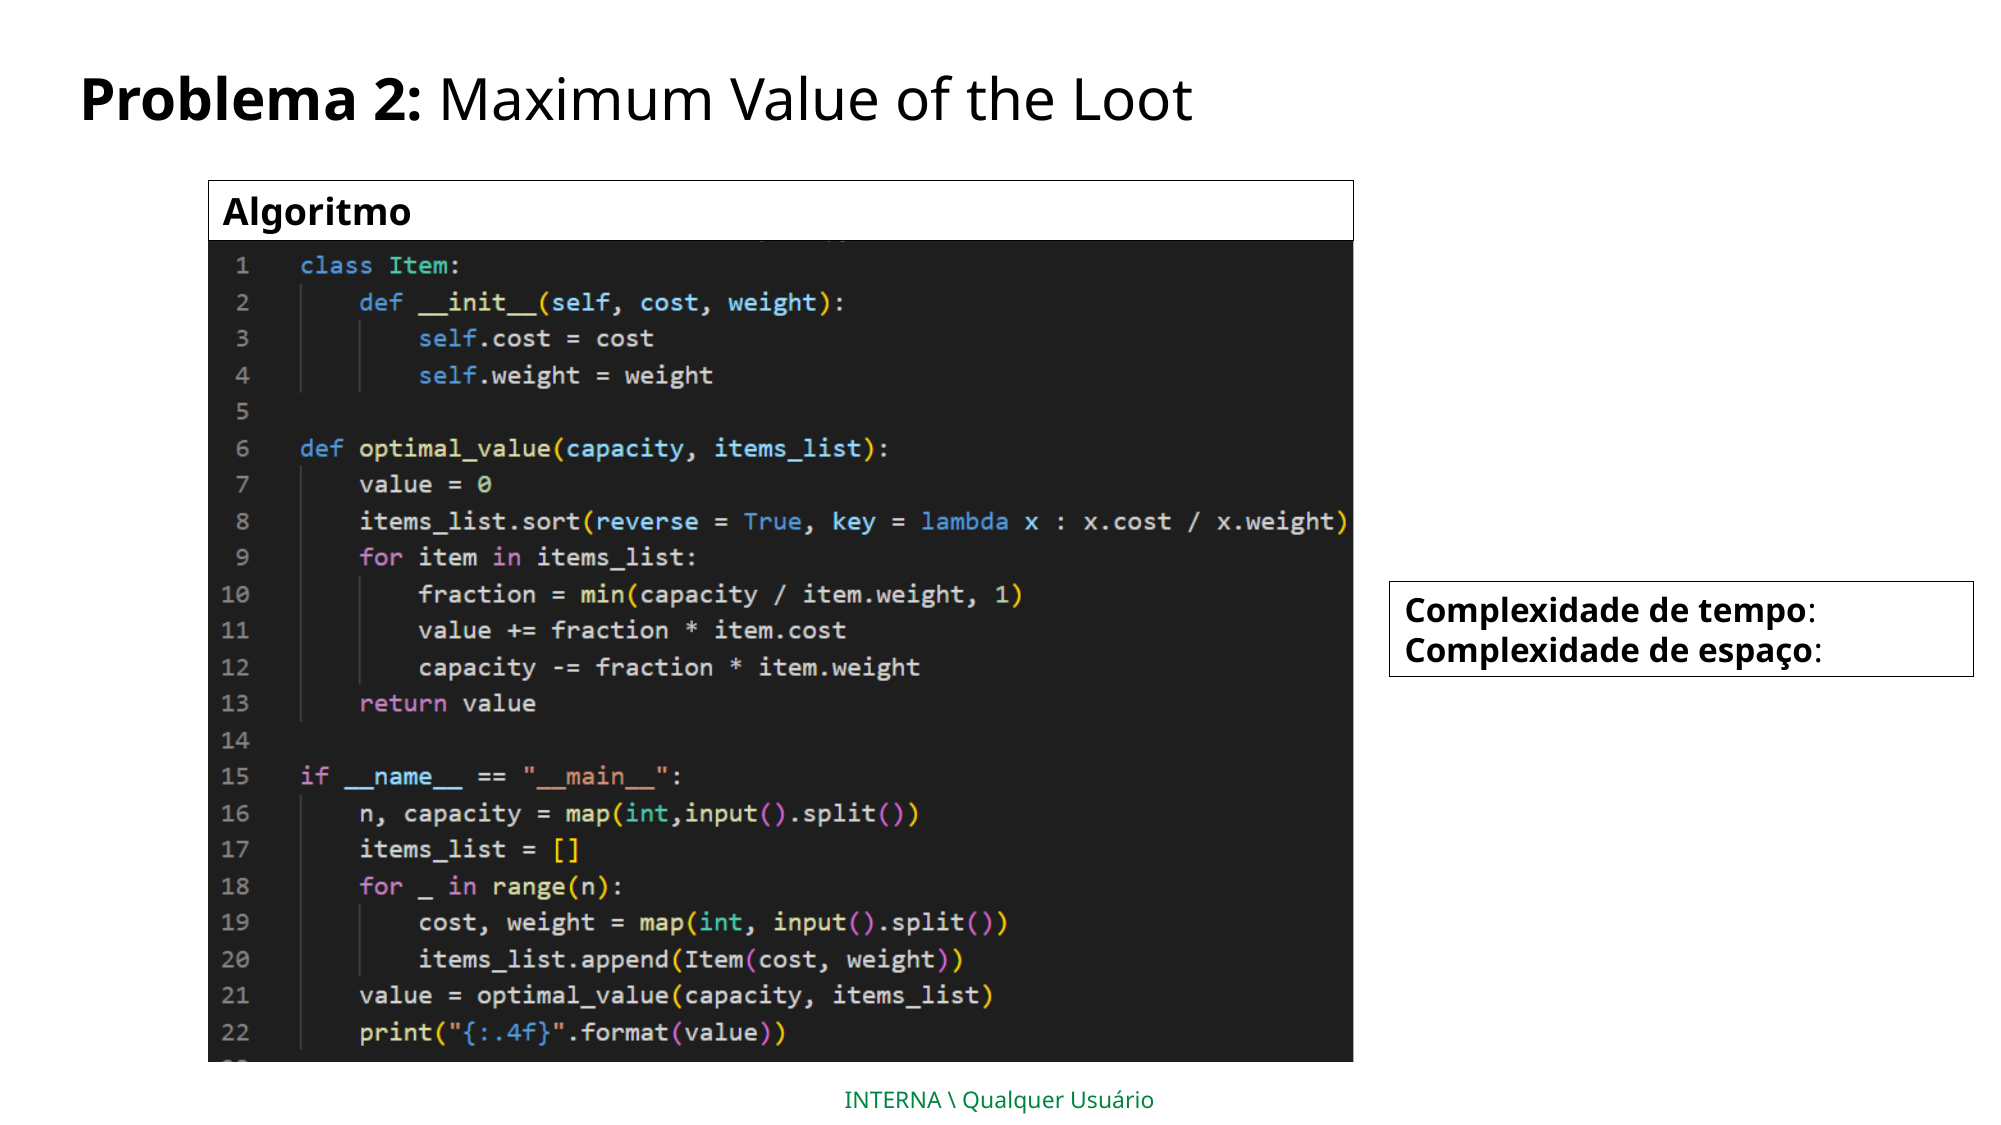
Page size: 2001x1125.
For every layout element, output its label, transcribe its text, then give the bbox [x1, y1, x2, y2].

title Problema 2: Maximum Value of the Loot [64, 41, 1936, 162]
text_box Algoritmo [208, 180, 1354, 241]
picture [208, 241, 1354, 1062]
